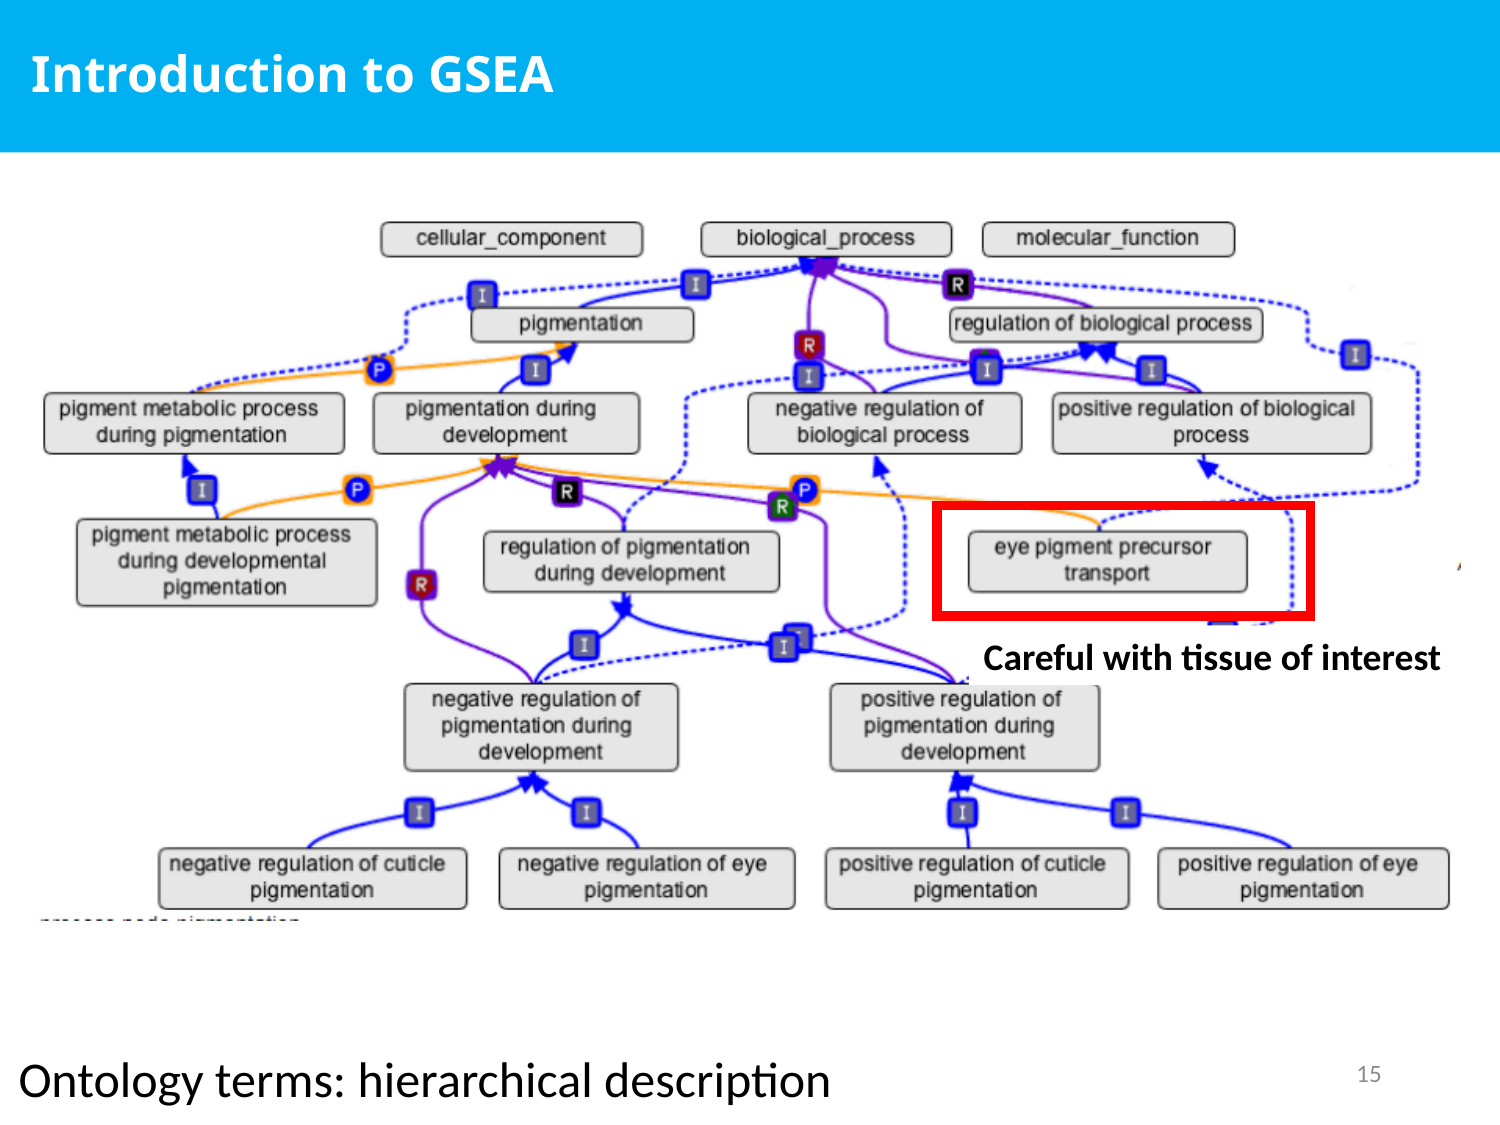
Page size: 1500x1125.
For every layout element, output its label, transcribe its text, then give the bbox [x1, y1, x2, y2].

text_box [0, 0, 1500, 153]
picture [39, 203, 1461, 921]
slide_number 15 [1059, 1042, 1397, 1103]
title Introduction to GSEA [16, 22, 1311, 130]
text_box Ontology terms: hierarchical description [3, 1039, 847, 1115]
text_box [936, 505, 1459, 686]
